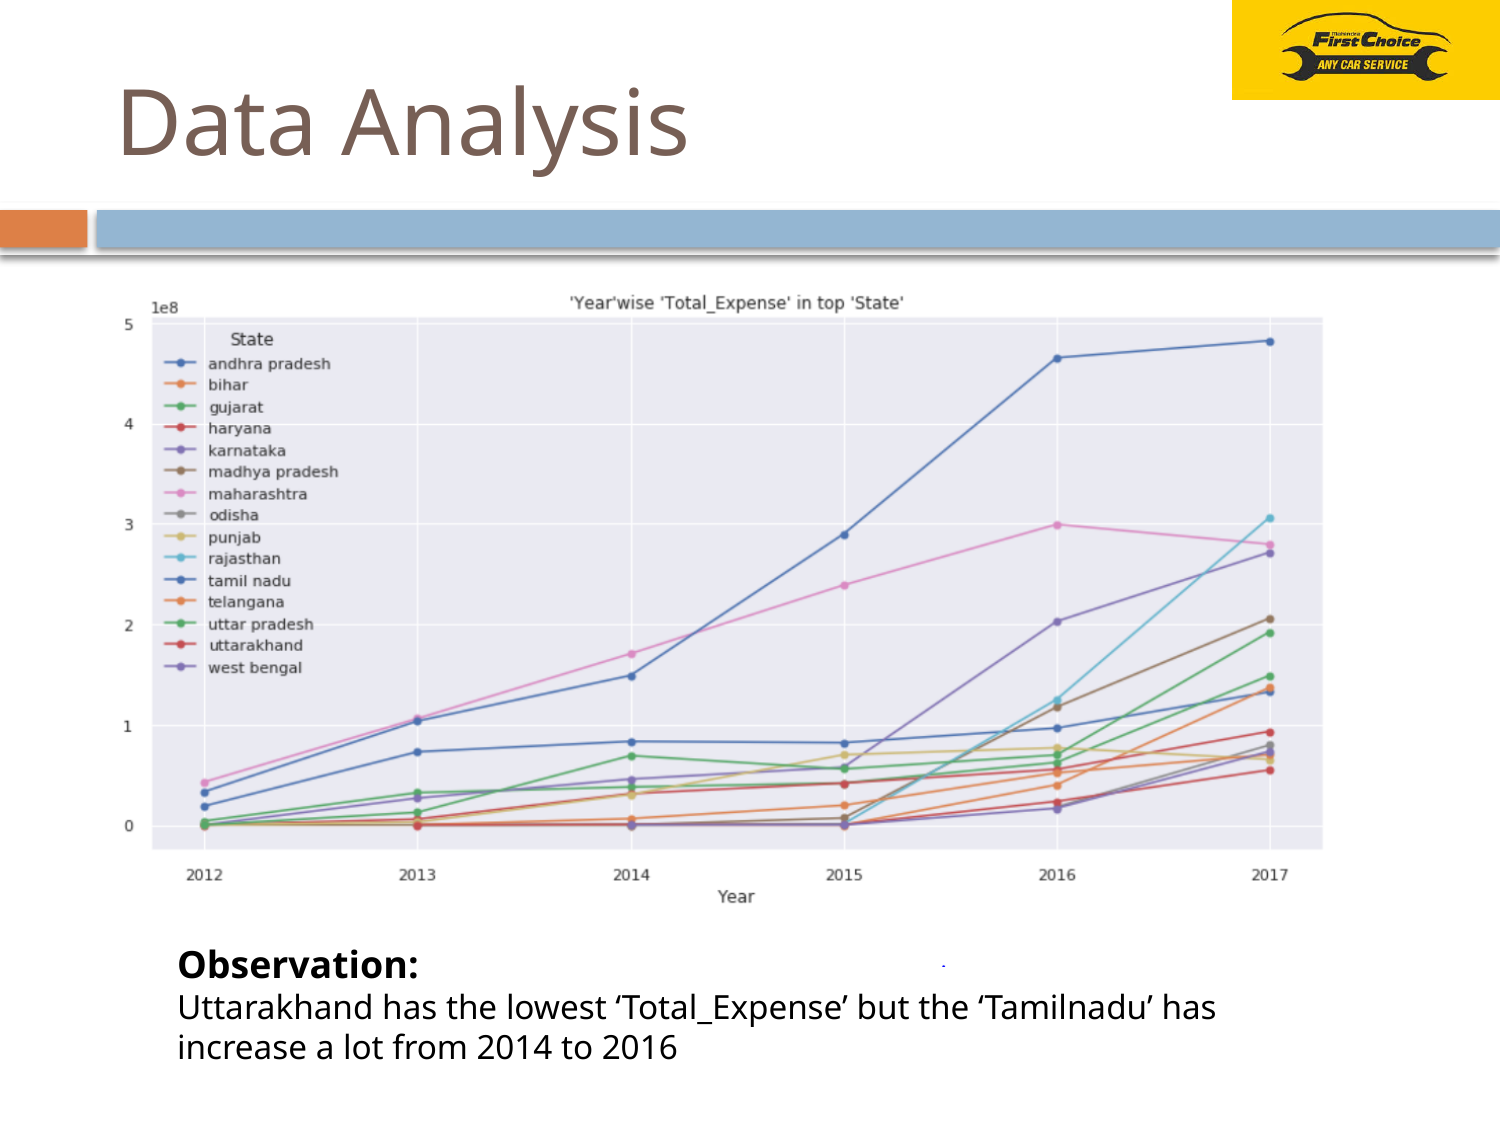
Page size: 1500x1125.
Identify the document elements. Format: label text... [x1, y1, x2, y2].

picture [1231, 0, 1500, 101]
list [113, 271, 1351, 968]
title Data Analysis [100, 37, 1438, 200]
text_box Observation: Uttarakhand has the lowest ‘Total_Expense’ but the ‘Tamilnadu’ has increase a lot from 2014 to 2016 [162, 977, 1275, 1074]
